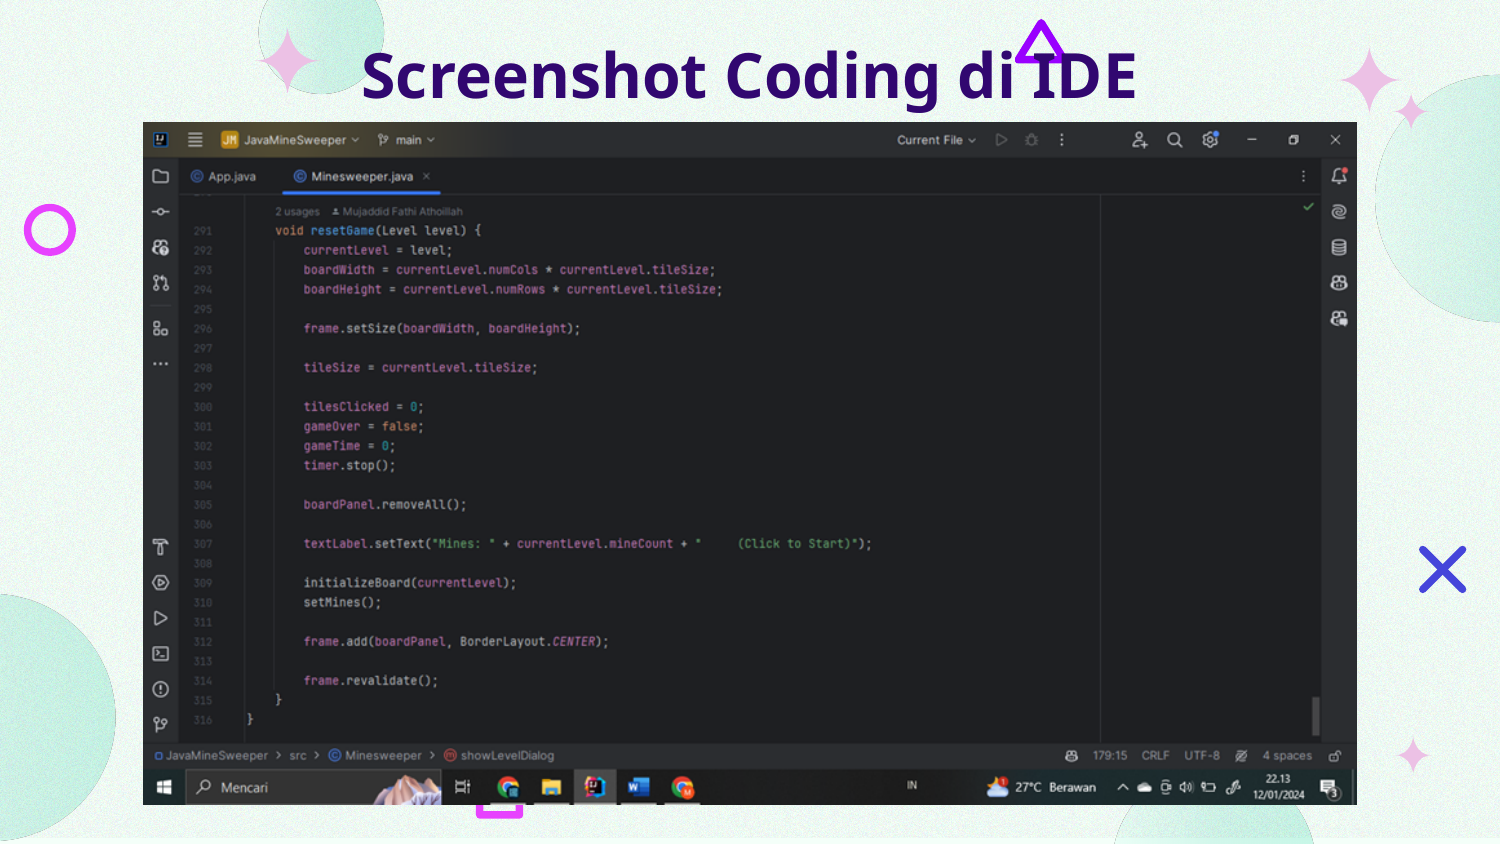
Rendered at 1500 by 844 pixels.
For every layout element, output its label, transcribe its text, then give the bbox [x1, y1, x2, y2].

subtitle Screenshot Coding di IDE [121, 20, 1379, 112]
picture [0, 0, 1500, 844]
